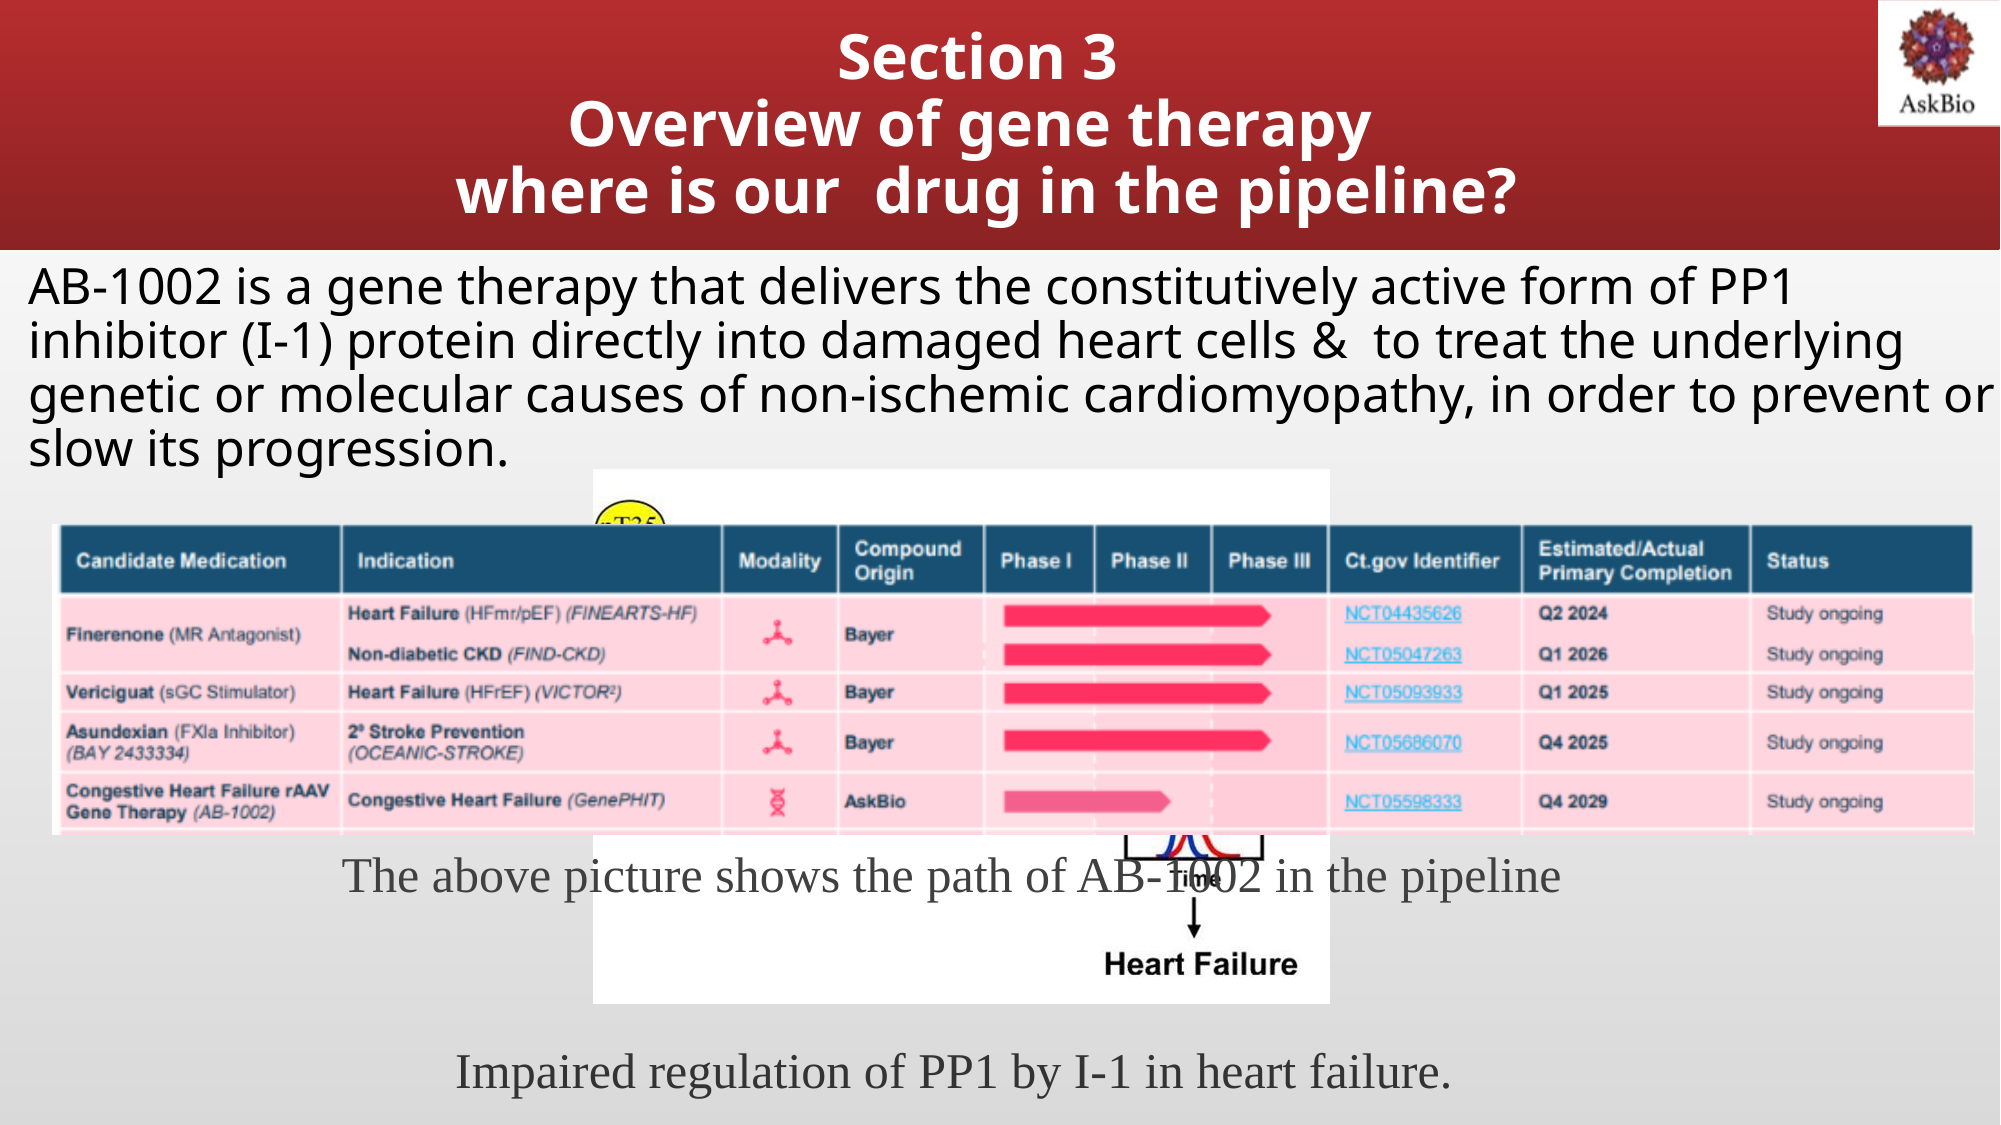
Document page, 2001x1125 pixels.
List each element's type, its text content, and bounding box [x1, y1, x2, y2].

list AB-1002 is a gene therapy that delivers the constitutively active form of PP1 inhibitor (I-1) protein directly into damaged heart cells & to treat the underlying genetic or molecular causes of non-ischemic cardiomyopathy, in order to prevent or slow its progression. [13, 254, 2000, 1005]
picture [1878, 0, 2000, 127]
title Section 3 Overview of gene therapy where is our drug in the pipeline? [153, 17, 1804, 236]
text_box Impaired regulation of PP1 by I-1 in heart failure. [440, 1031, 1586, 1107]
text_box The above picture shows the path of AB-1002 in the pipeline [1330, 835, 1686, 910]
picture [51, 469, 1975, 1004]
text_box The above picture shows the path of AB-1002 in the pipeline [313, 835, 593, 910]
